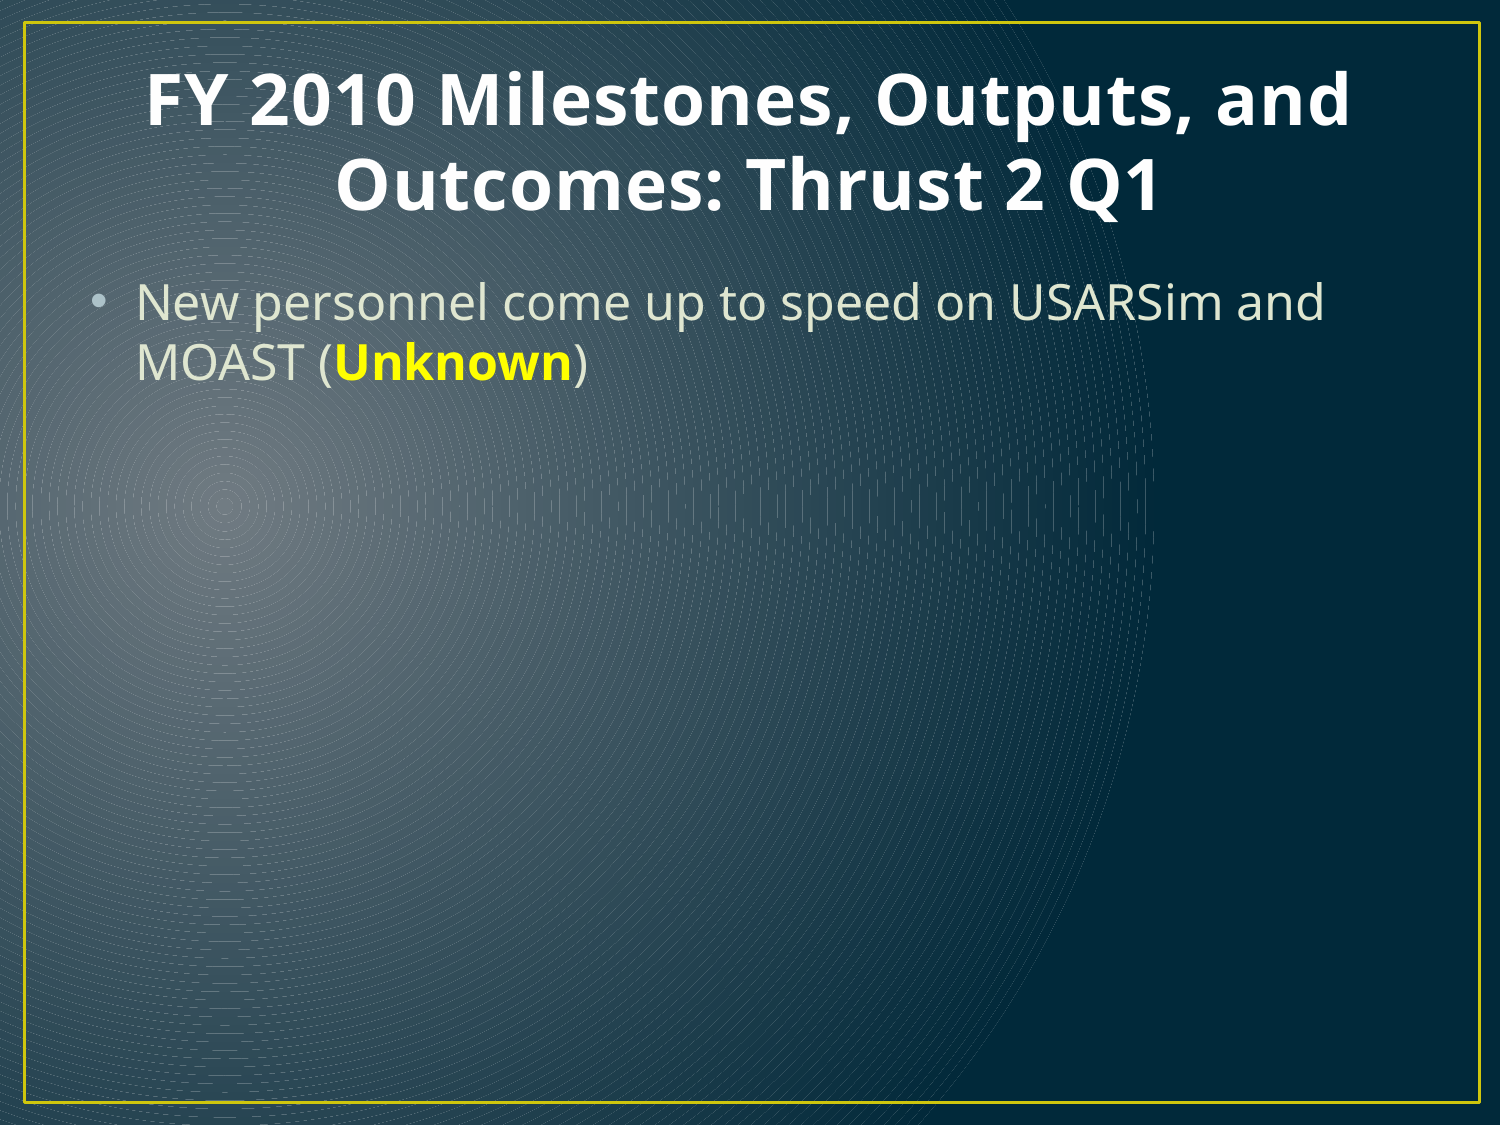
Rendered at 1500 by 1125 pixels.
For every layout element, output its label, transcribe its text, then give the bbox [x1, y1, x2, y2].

list New personnel come up to speed on USARSim and MOAST (Unknown) [75, 262, 1425, 1005]
title FY 2010 Milestones, Outputs, and Outcomes: Thrust 2 Q1 [75, 45, 1425, 233]
